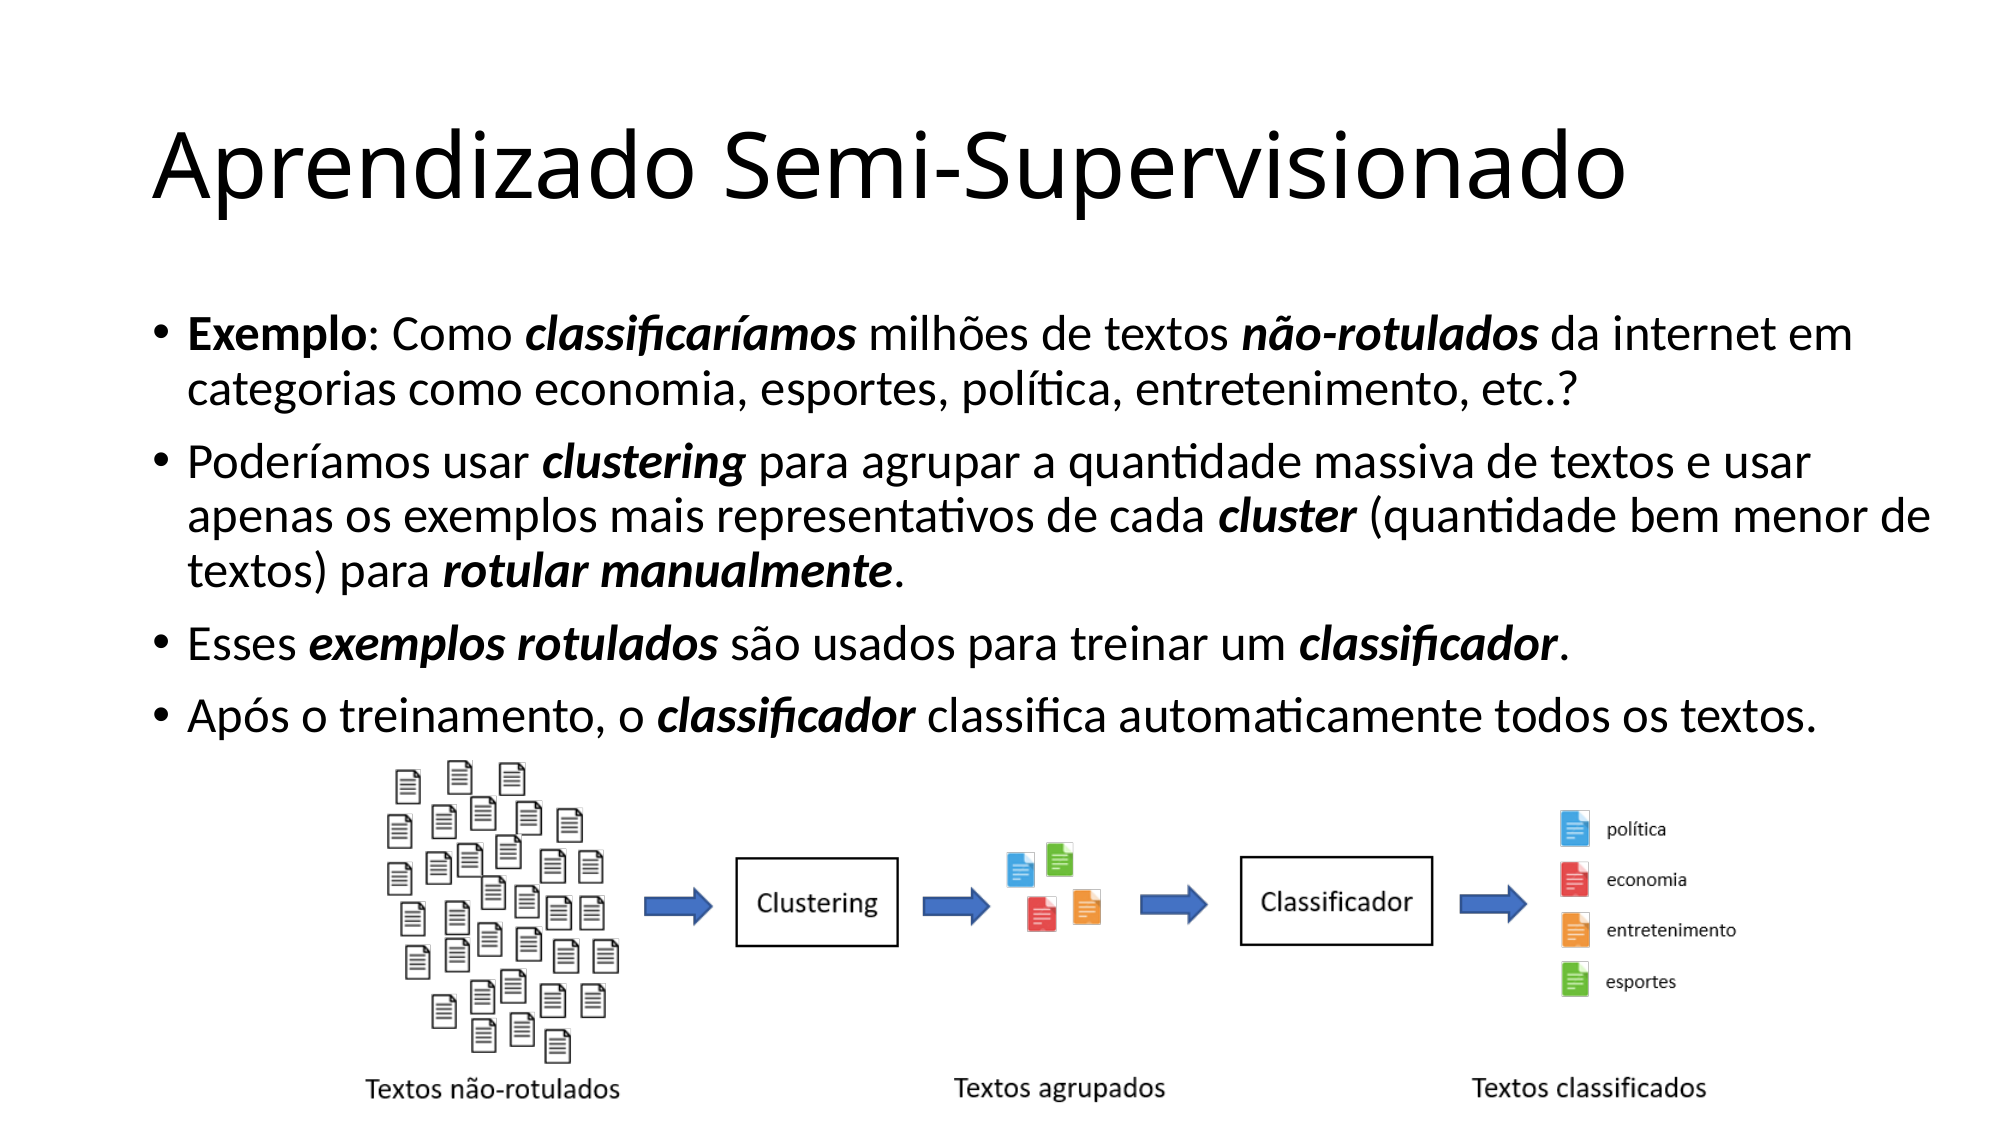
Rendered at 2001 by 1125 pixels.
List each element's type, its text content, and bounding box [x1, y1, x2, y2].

title Aprendizado Semi-Supervisionado [137, 59, 1863, 278]
picture [344, 760, 1759, 1125]
list Exemplo: Como classificaríamos milhões de textos não-rotulados da internet em categorias como economia, esportes, política, entretenimento, etc.? Poderíamos usar clustering para agrupar a quantidade massiva de textos e usar apenas os exemplos mais representativos de cada cluster (quantidade bem menor de textos) para rotular manualmente. Esses exemplos rotulados são usados para treinar um classificador. Após o treinamento, o classificador classifica automaticamente todos os textos. [137, 299, 1965, 761]
